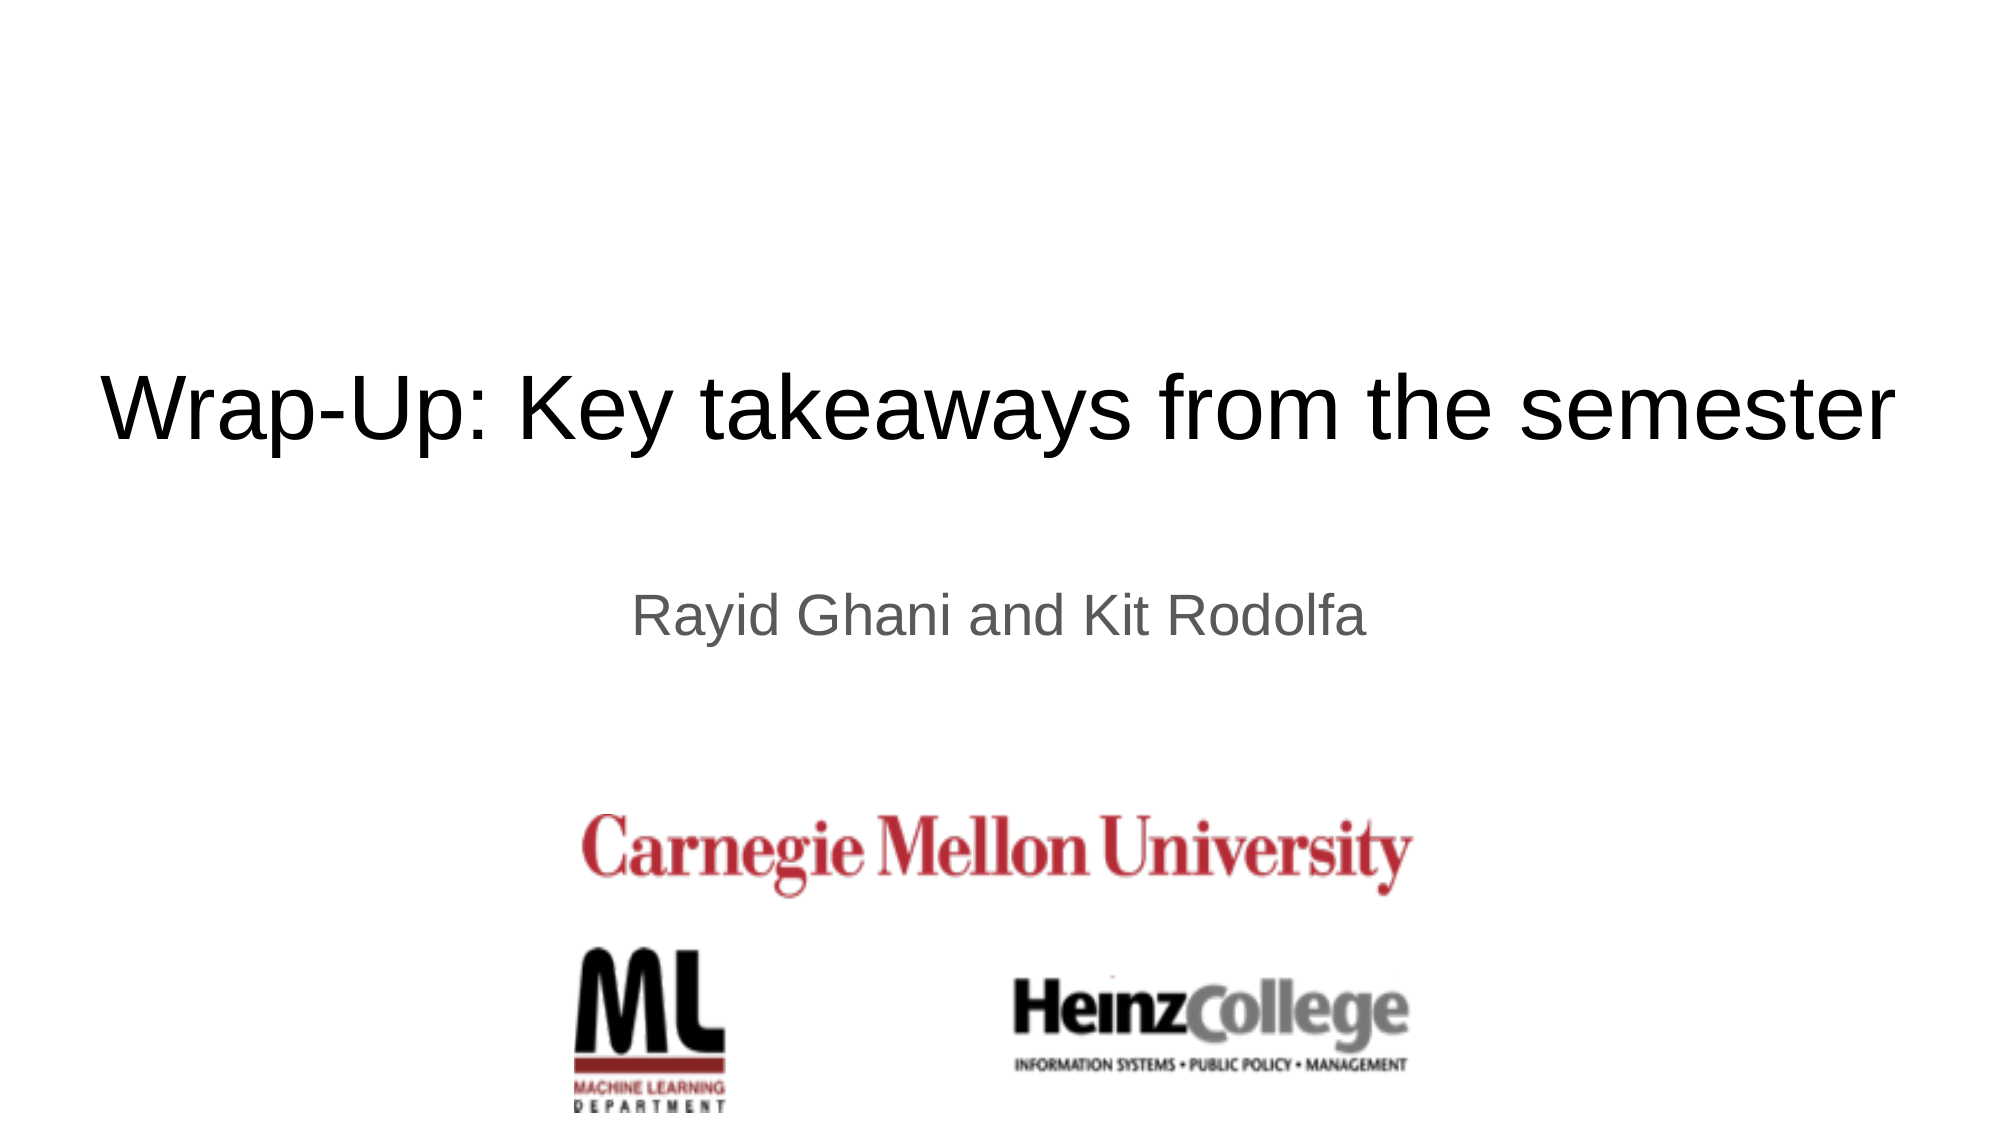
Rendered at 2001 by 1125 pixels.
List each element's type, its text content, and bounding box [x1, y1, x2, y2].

picture [573, 814, 1427, 1113]
text_box Wrap-Up: Key takeaways from the semester [0, 166, 2000, 553]
text_box Rayid Ghani and Kit Rodolfa [0, 562, 2000, 776]
